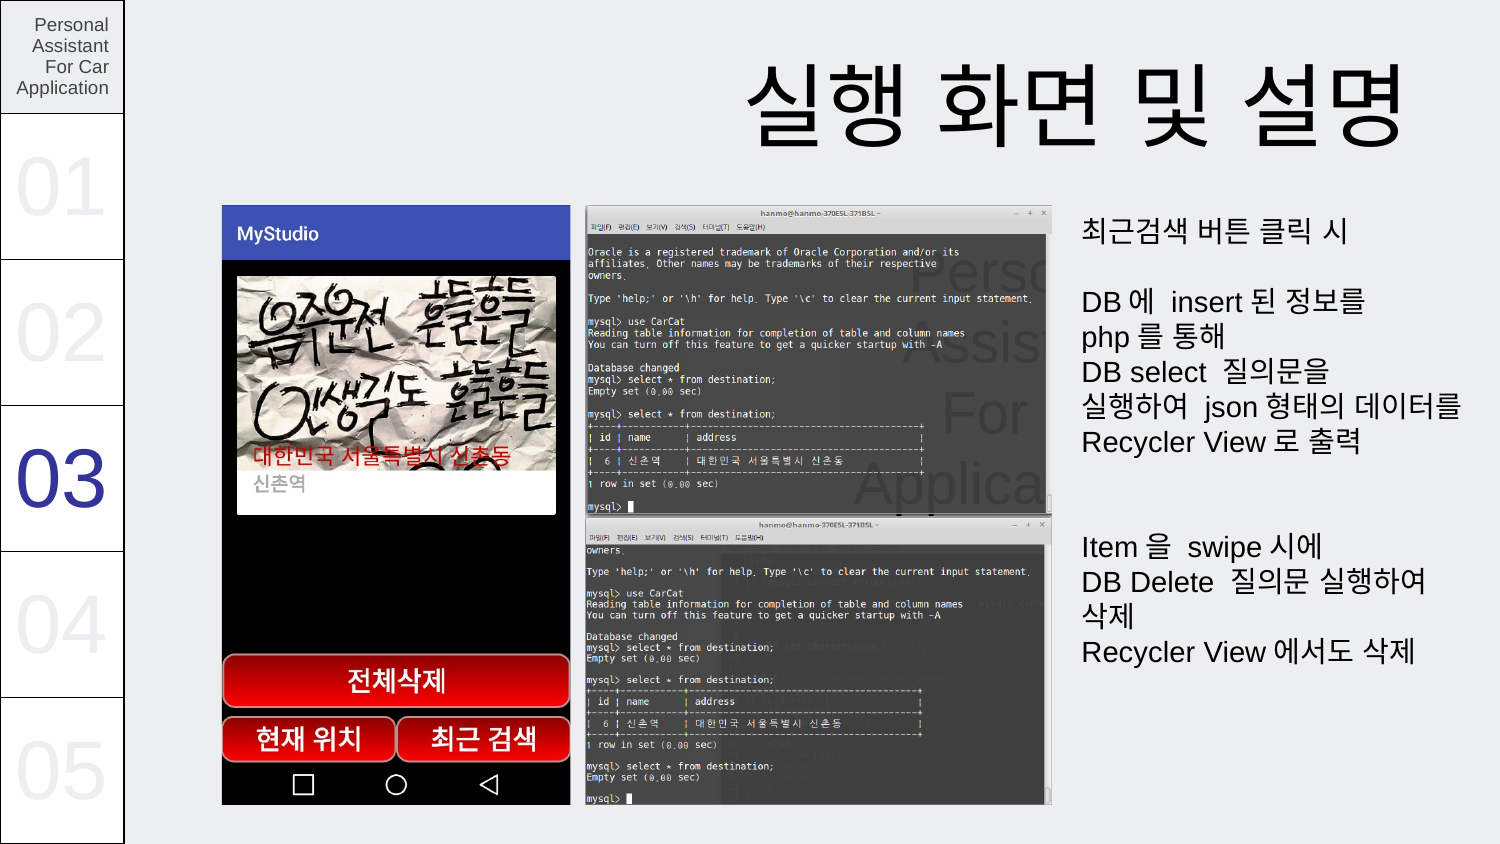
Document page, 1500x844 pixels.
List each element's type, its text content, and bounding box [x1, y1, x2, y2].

table_cell 02 [1, 260, 123, 405]
table_cell 05 [1, 698, 123, 843]
table_header Personal Assistant For Car Application [1, 1, 123, 113]
text_box 최근검색 버튼 클릭 시 DB에 insert된 정보를 php를 통해 DB select 질의문을 실행하여 json형태의 데이터를 Recycler View로 출력 Item을 swipe시에 DB Delete 질의문 실행하여 삭제 Recycler View에서도 삭제 [1066, 205, 1499, 716]
table_cell 04 [1, 552, 123, 697]
table_cell 01 [1, 114, 123, 259]
picture [221, 205, 571, 806]
table_cell 03 [1, 406, 123, 551]
picture [584, 205, 1053, 806]
title 실행 화면 및 설명 [183, 33, 1425, 175]
